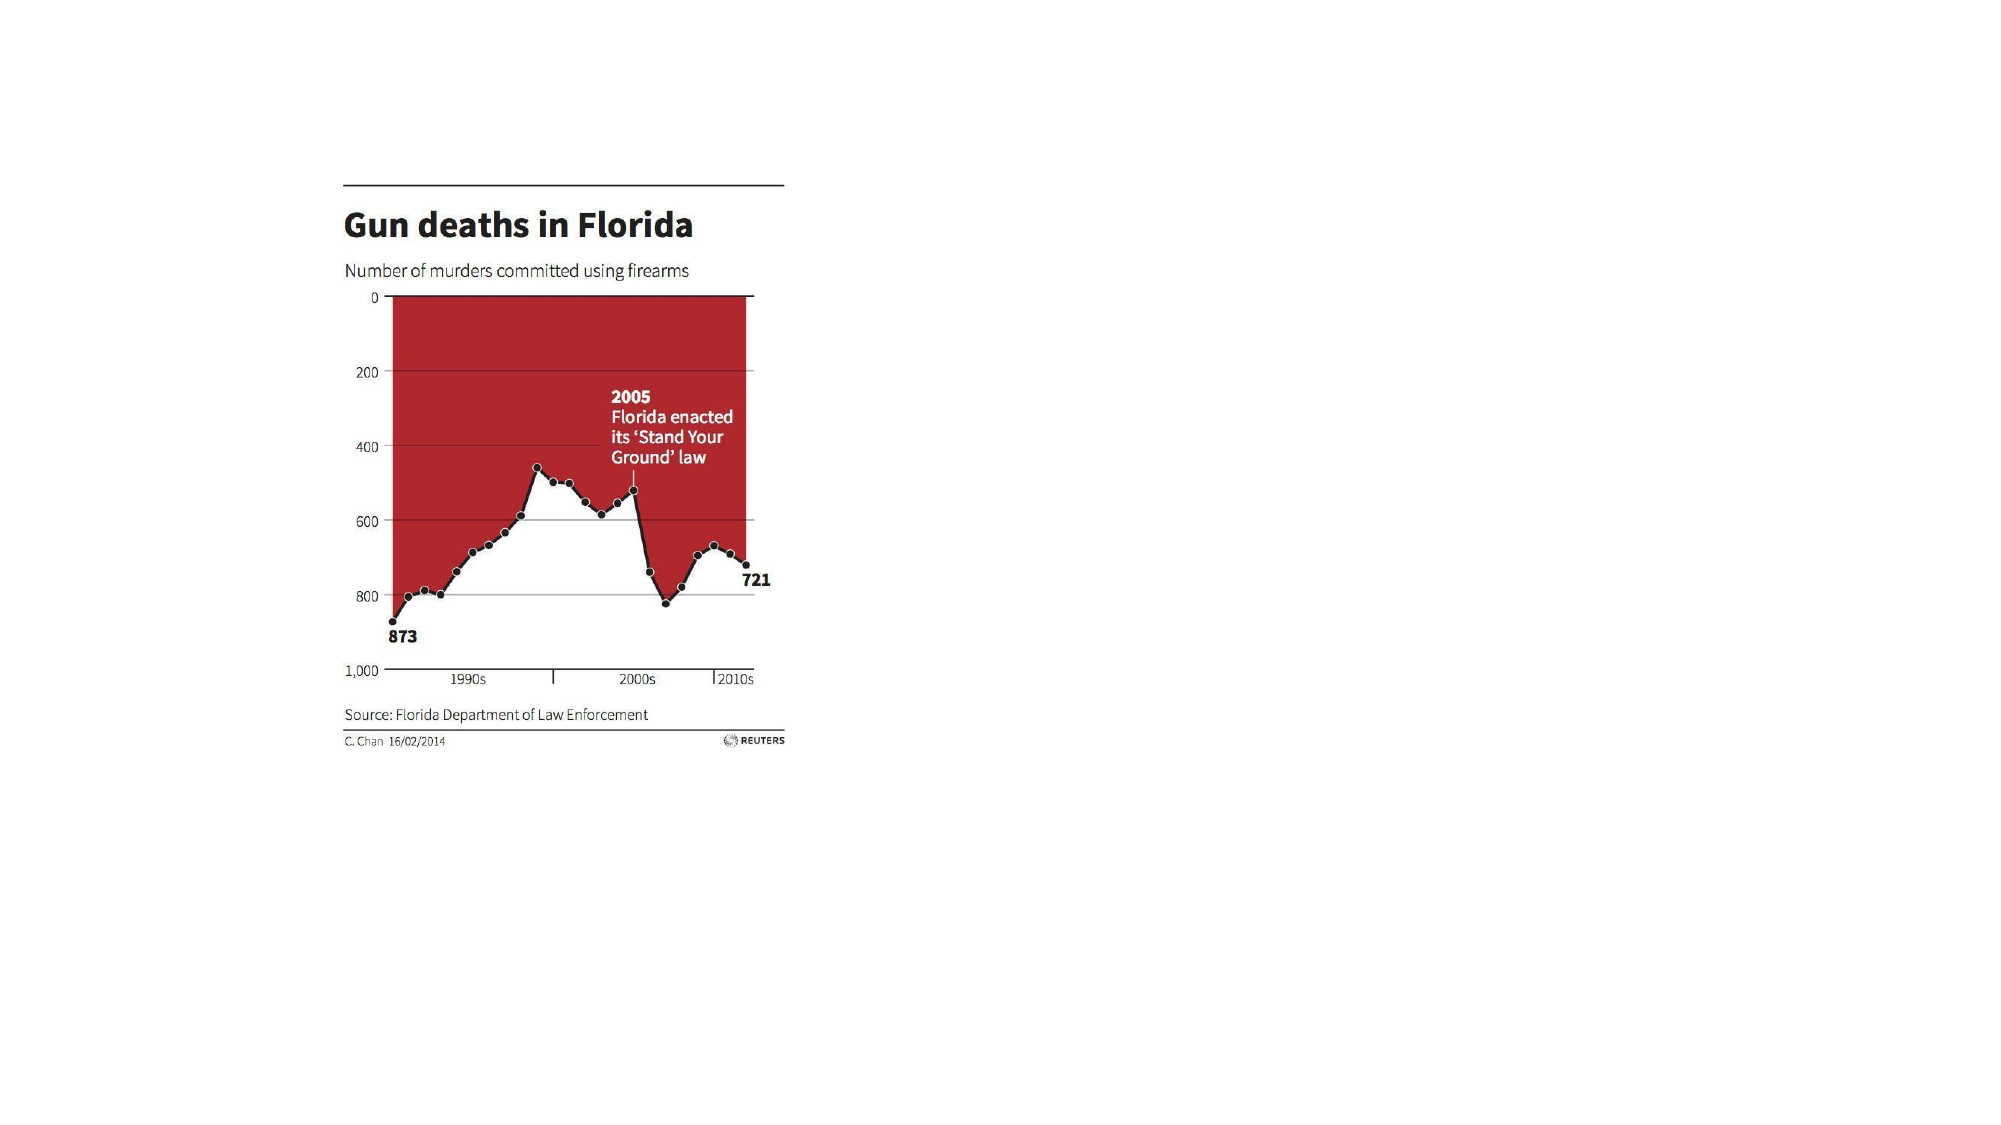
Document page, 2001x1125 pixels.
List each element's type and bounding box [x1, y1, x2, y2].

picture [342, 183, 794, 748]
